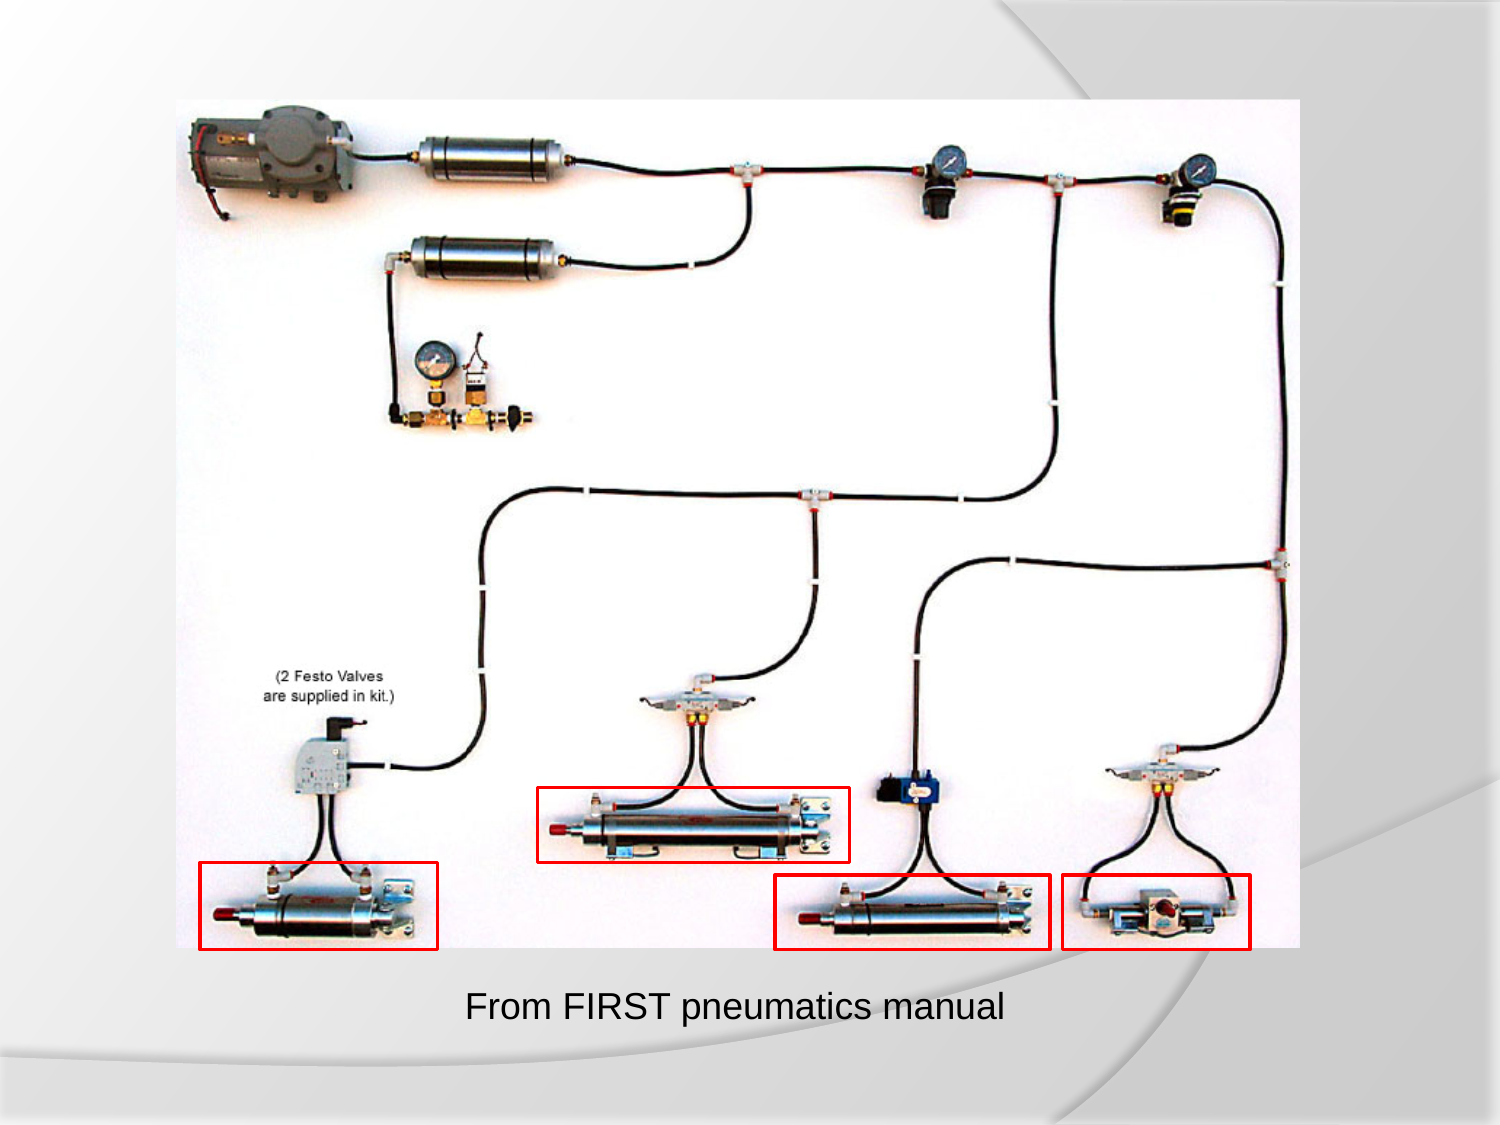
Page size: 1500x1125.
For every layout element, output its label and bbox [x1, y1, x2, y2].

picture [177, 100, 305, 948]
text_box [1173, 873, 1252, 951]
text_box [198, 861, 303, 951]
picture [1171, 100, 1299, 948]
picture [313, 0, 1162, 1087]
